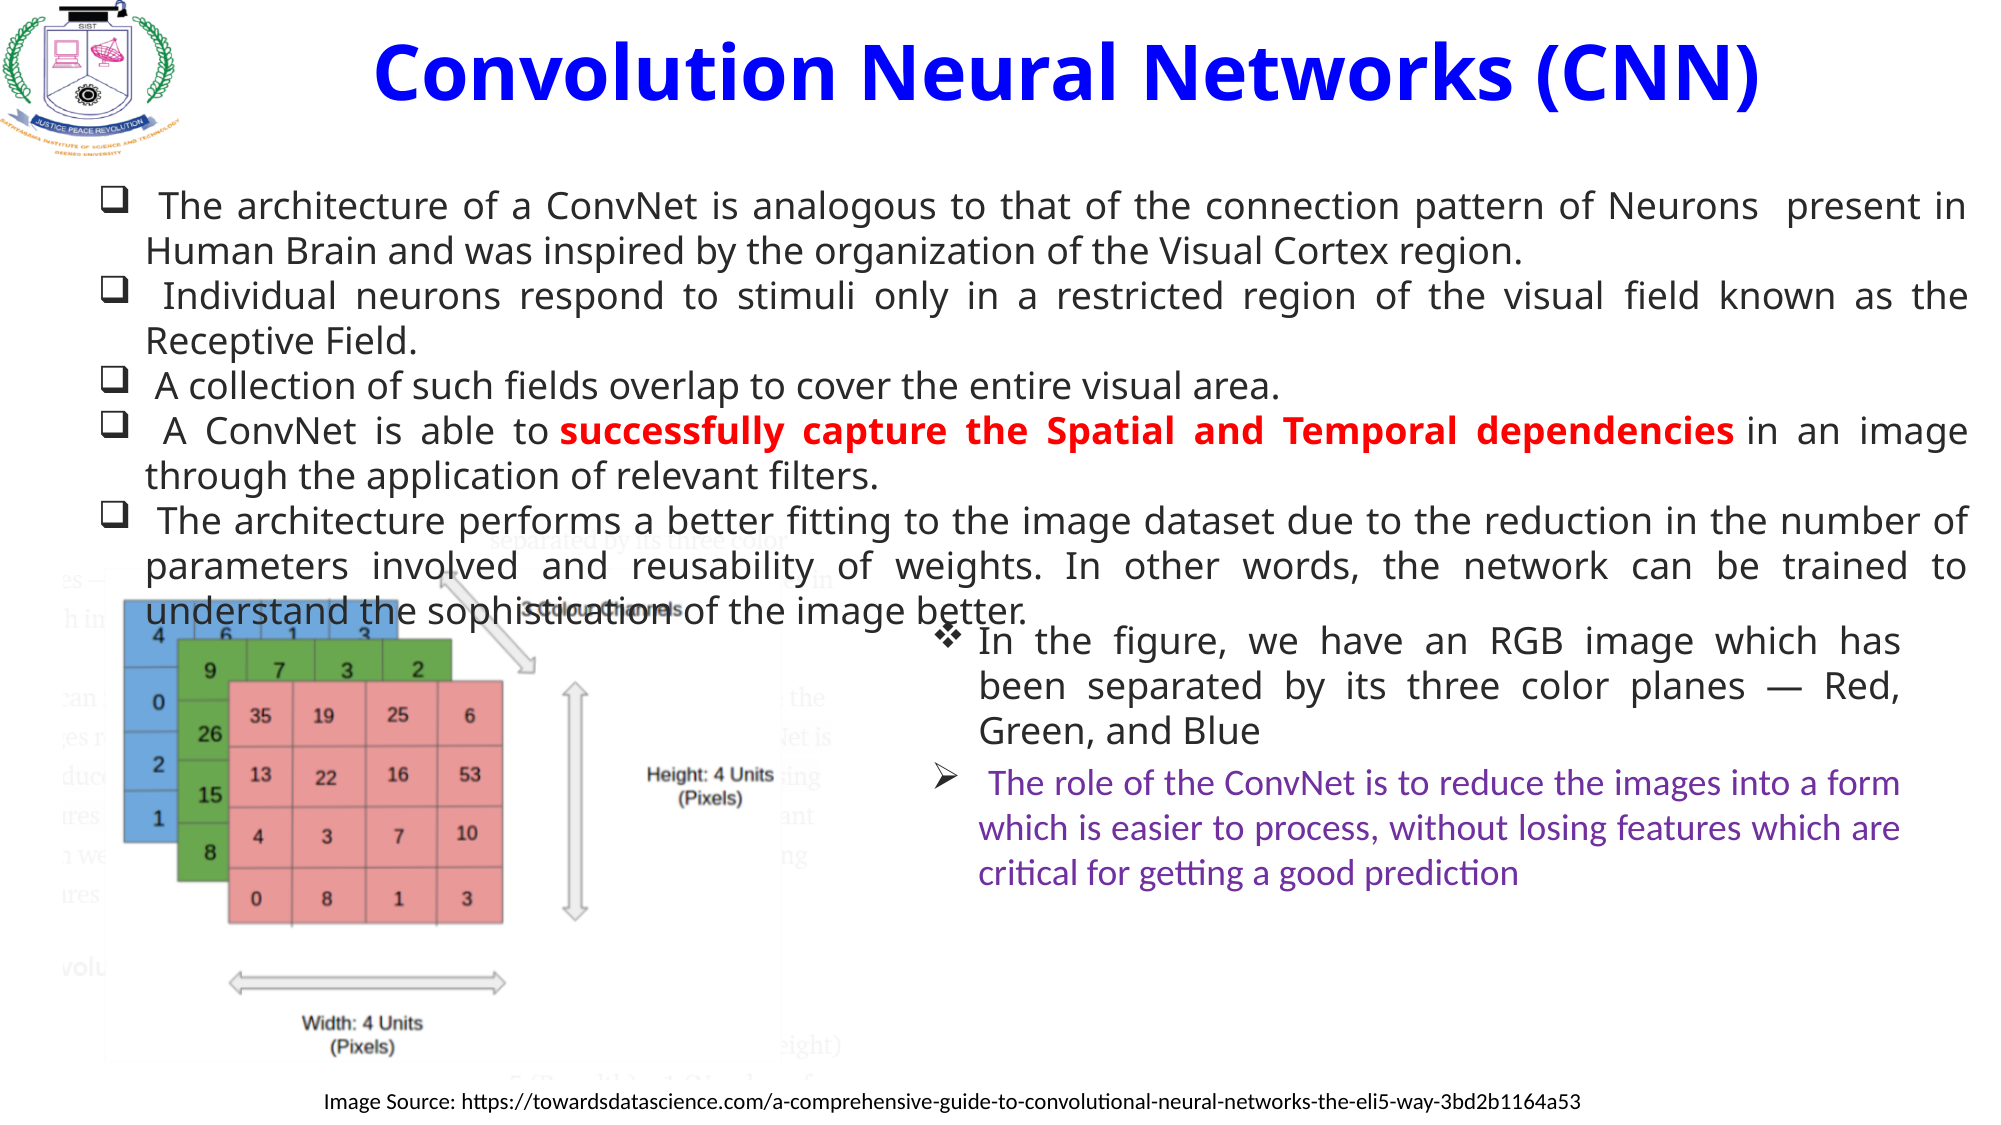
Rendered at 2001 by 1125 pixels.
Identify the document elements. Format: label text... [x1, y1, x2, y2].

text_box The architecture of a ConvNet is analogous to that of the connection pattern of Neurons present in Human Brain and was inspired by the organization of the Visual Cortex region. Individual neurons respond to stimuli only in a restricted region of the visual field known as the Receptive Field. A collection of such fields overlap to cover the entire visual area. A ConvNet is able to successfully capture the Spatial and Temporal dependencies in an image through the application of relevant filters. The architecture performs a better fitting to the image dataset due to the reduction in the number of parameters involved and reusability of weights. In other words, the network can be trained to understand the sophistication of the image better. [83, 175, 1984, 685]
text_box The role of the ConvNet is to reduce the images into a form which is easier to process, without losing features which are critical for getting a good prediction [916, 760, 1917, 901]
text_box Image Source: https://towardsdatascience.com/a-comprehensive-guide-to-convolutional-neural-networks-the-eli5-way-3bd2b1164a53 [309, 1079, 1635, 1122]
picture [0, 0, 179, 157]
text_box Convolution Neural Networks (CNN) [257, 24, 1876, 127]
picture [63, 515, 870, 1080]
text_box In the figure, we have an RGB image which has been separated by its three color planes — Red, Green, and Blue [916, 609, 1917, 760]
